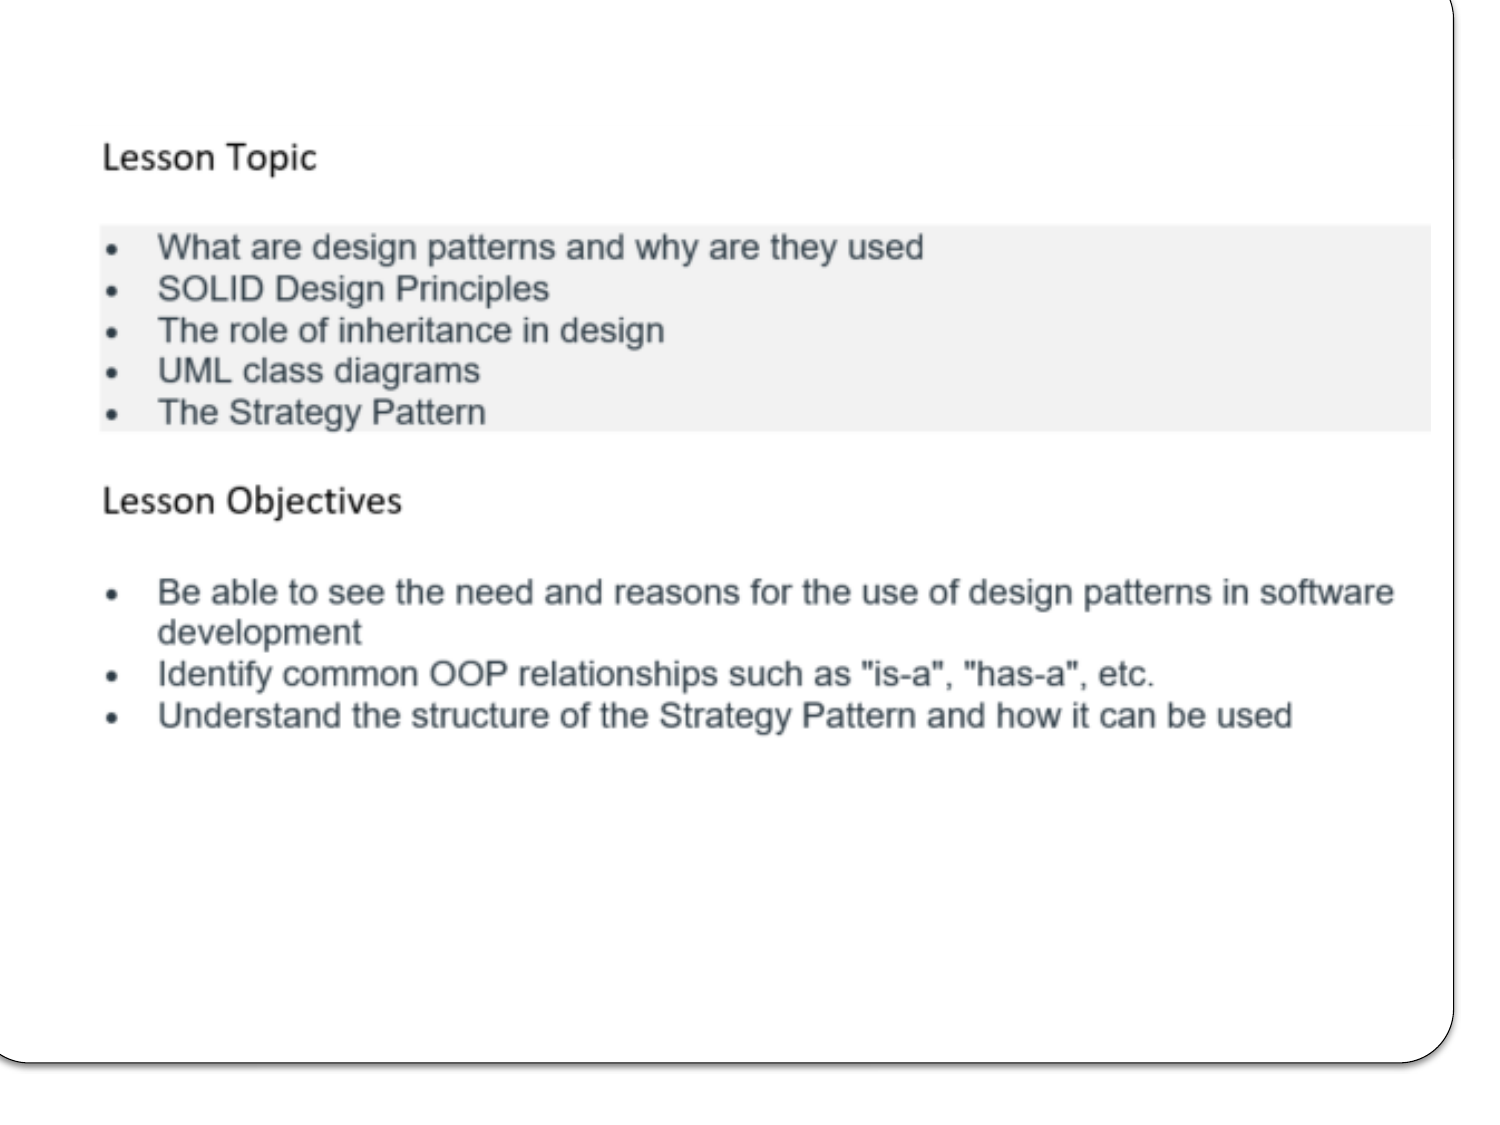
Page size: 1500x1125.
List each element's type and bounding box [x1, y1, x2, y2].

list [69, 124, 1431, 780]
